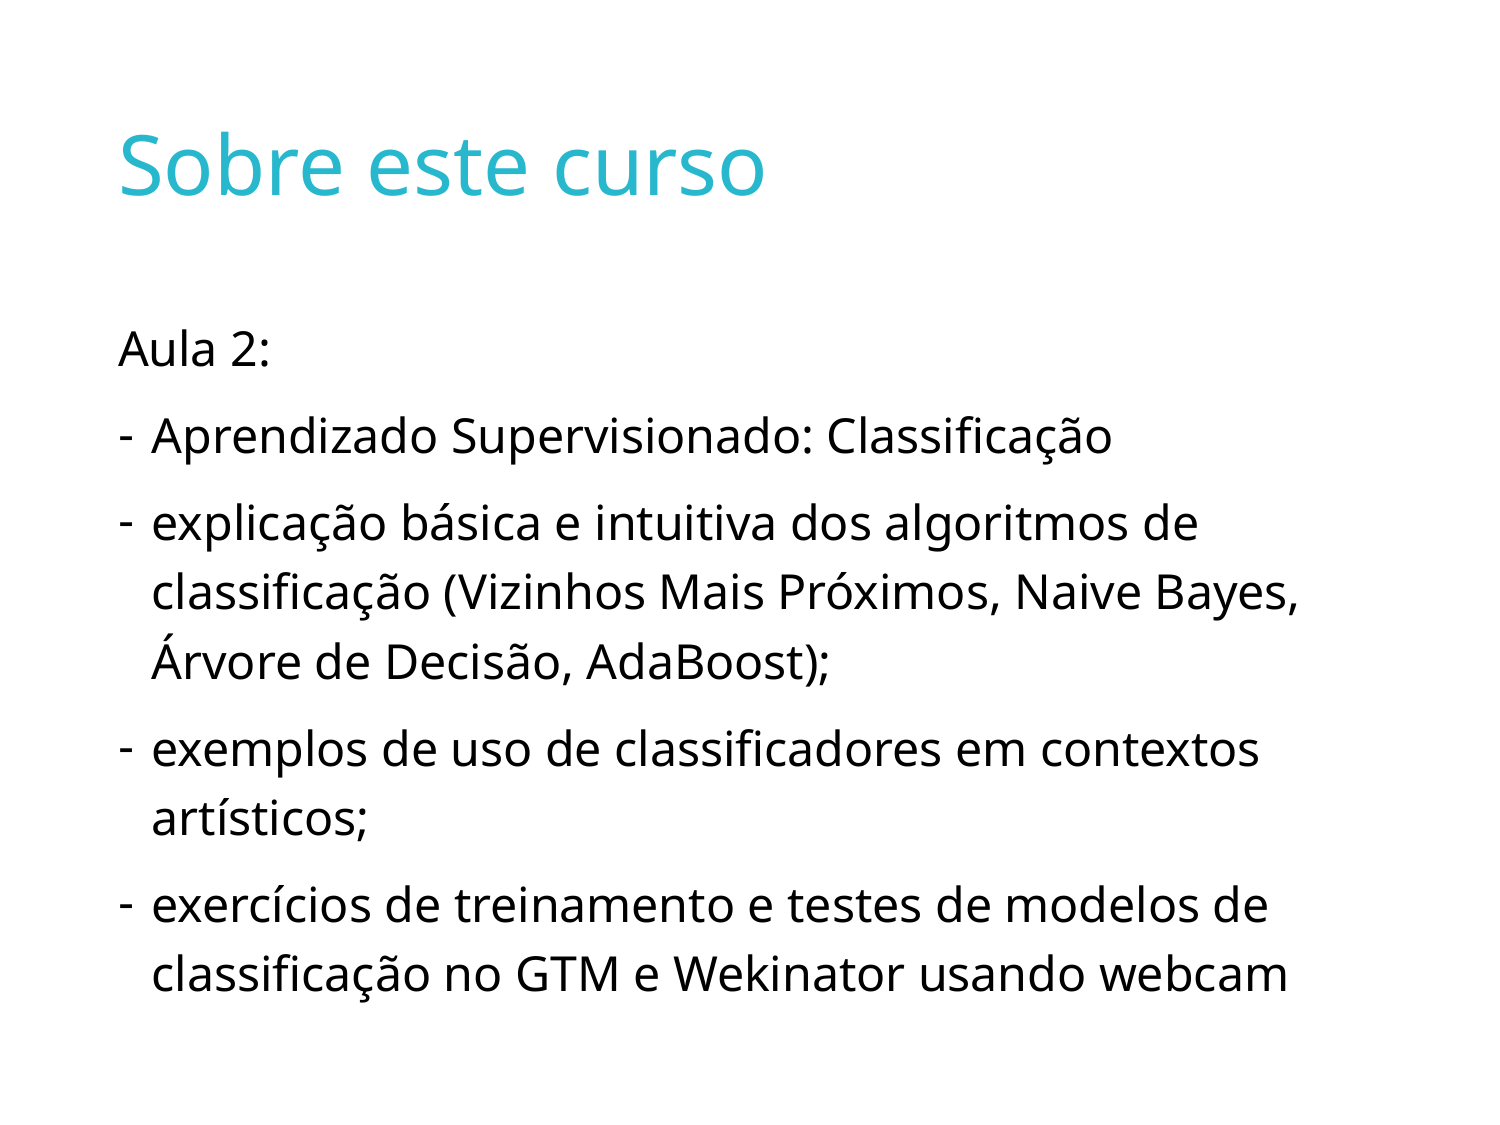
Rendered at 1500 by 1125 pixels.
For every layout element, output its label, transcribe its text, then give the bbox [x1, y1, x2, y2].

title Sobre este curso [103, 59, 1397, 278]
list Aula 2: Aprendizado Supervisionado: Classificação explicação básica e intuitiva dos algoritmos de classificação (Vizinhos Mais Próximos, Naive Bayes, Árvore de Decisão, AdaBoost); exemplos de uso de classificadores em contextos artísticos; exercícios de treinamento e testes de modelos de classificação no GTM e Wekinator usando webcam [103, 299, 1397, 1014]
